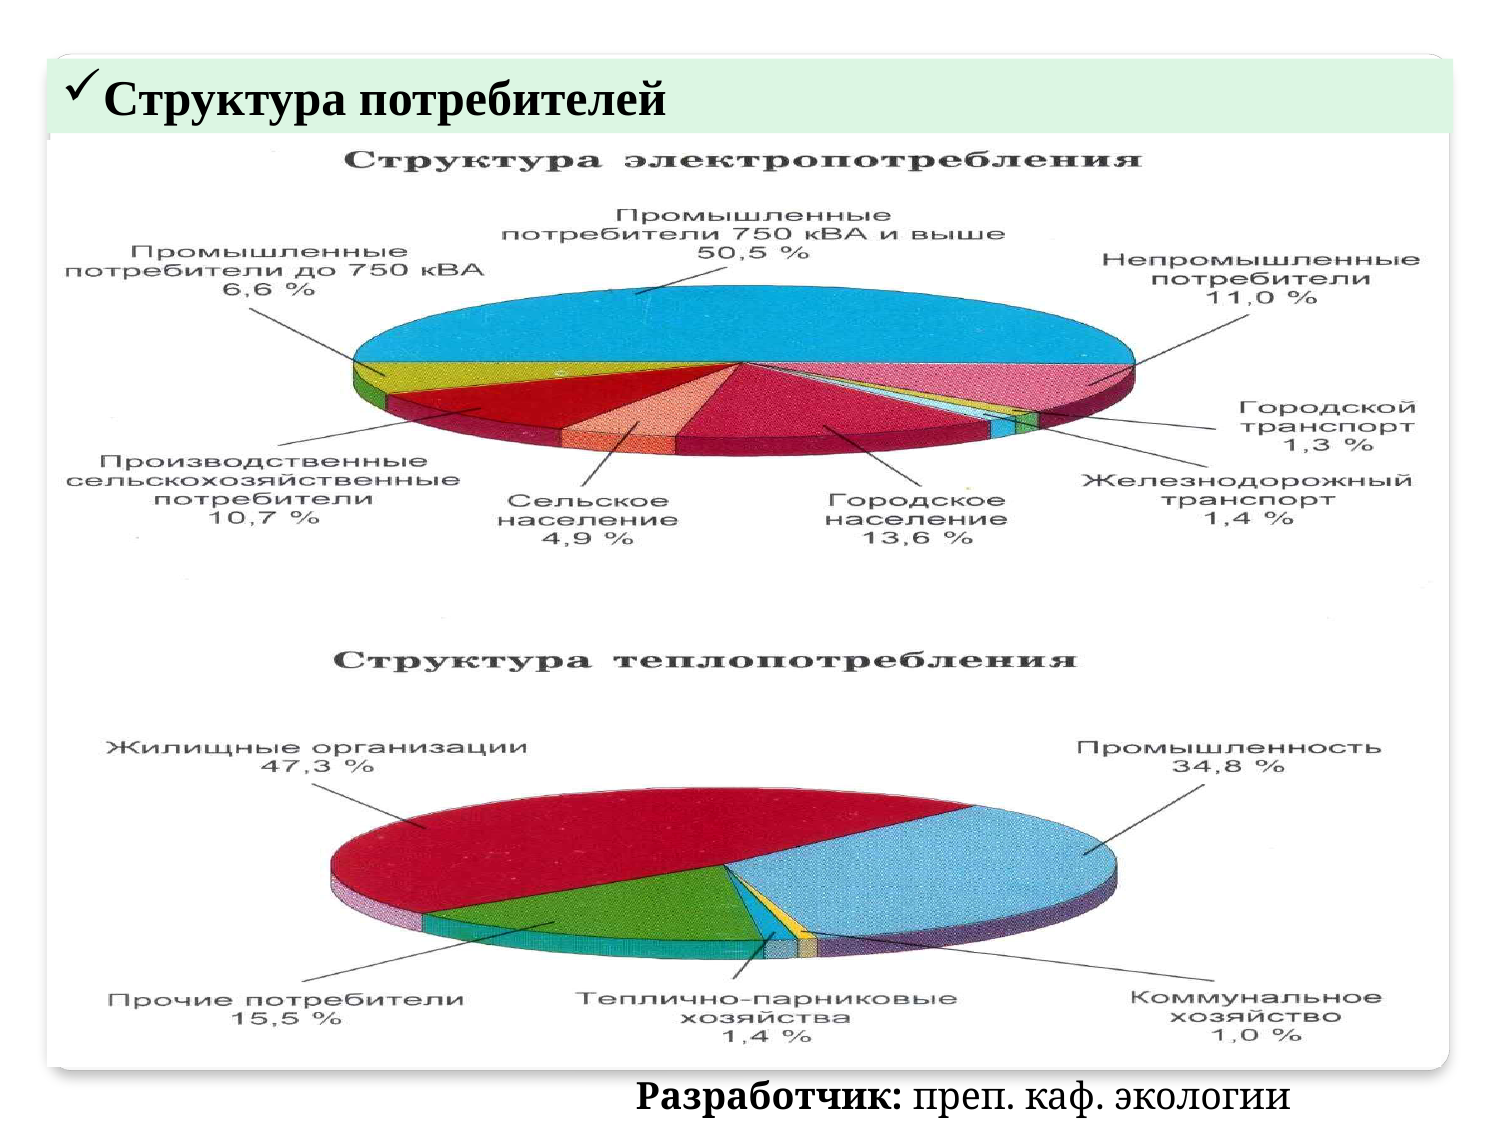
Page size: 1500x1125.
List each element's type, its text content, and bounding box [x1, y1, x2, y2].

text_box Структура потребителей [46, 58, 1454, 134]
text_box Разработчик: преп. каф. экологии Кирвель П.И. [621, 1064, 1455, 1125]
picture [46, 140, 1442, 1067]
